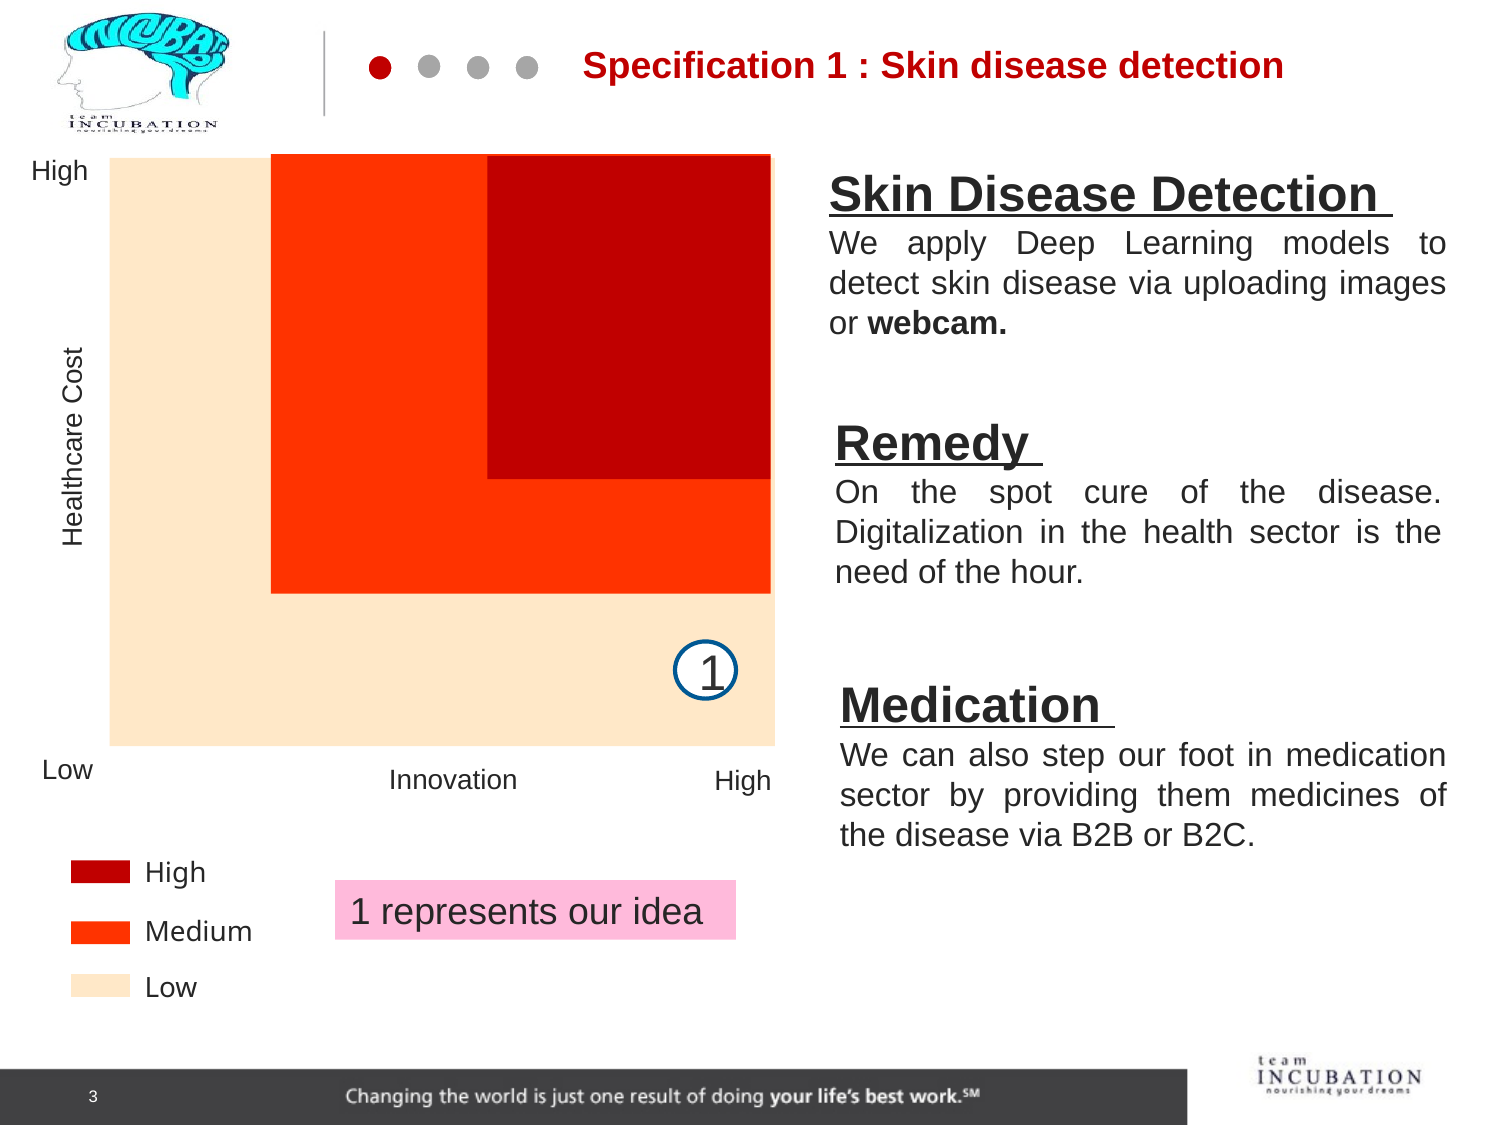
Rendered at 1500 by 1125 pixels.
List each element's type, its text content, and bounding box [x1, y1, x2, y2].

text_box Specification 1 : Skin disease detection [529, 21, 1342, 106]
text_box [485, 154, 773, 481]
text_box Skin Disease Detection We apply Deep Learning models to detect skin disease via uploading images or webcam. [814, 154, 1463, 349]
text_box [413, 50, 445, 83]
text_box 1 [672, 639, 739, 701]
text_box 1 represents our idea [409, 880, 736, 940]
text_box Remedy On the spot cure of the disease. Digitalization in the health sector is the need of the hour. [820, 403, 1458, 598]
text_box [70, 846, 404, 1011]
text_box [462, 51, 494, 84]
text_box Healthcare Cost [46, 156, 95, 563]
text_box Medication We can also step our foot in medication sector by providing them medicines of the disease via B2B or B2C. [825, 665, 1463, 861]
text_box [511, 51, 543, 84]
text_box [107, 156, 777, 748]
text_box High [699, 755, 825, 804]
text_box [269, 152, 773, 596]
text_box Low [27, 744, 147, 793]
text_box [364, 51, 396, 84]
text_box Innovation [374, 754, 809, 803]
text_box High [16, 155, 173, 194]
picture [0, 0, 1500, 1125]
